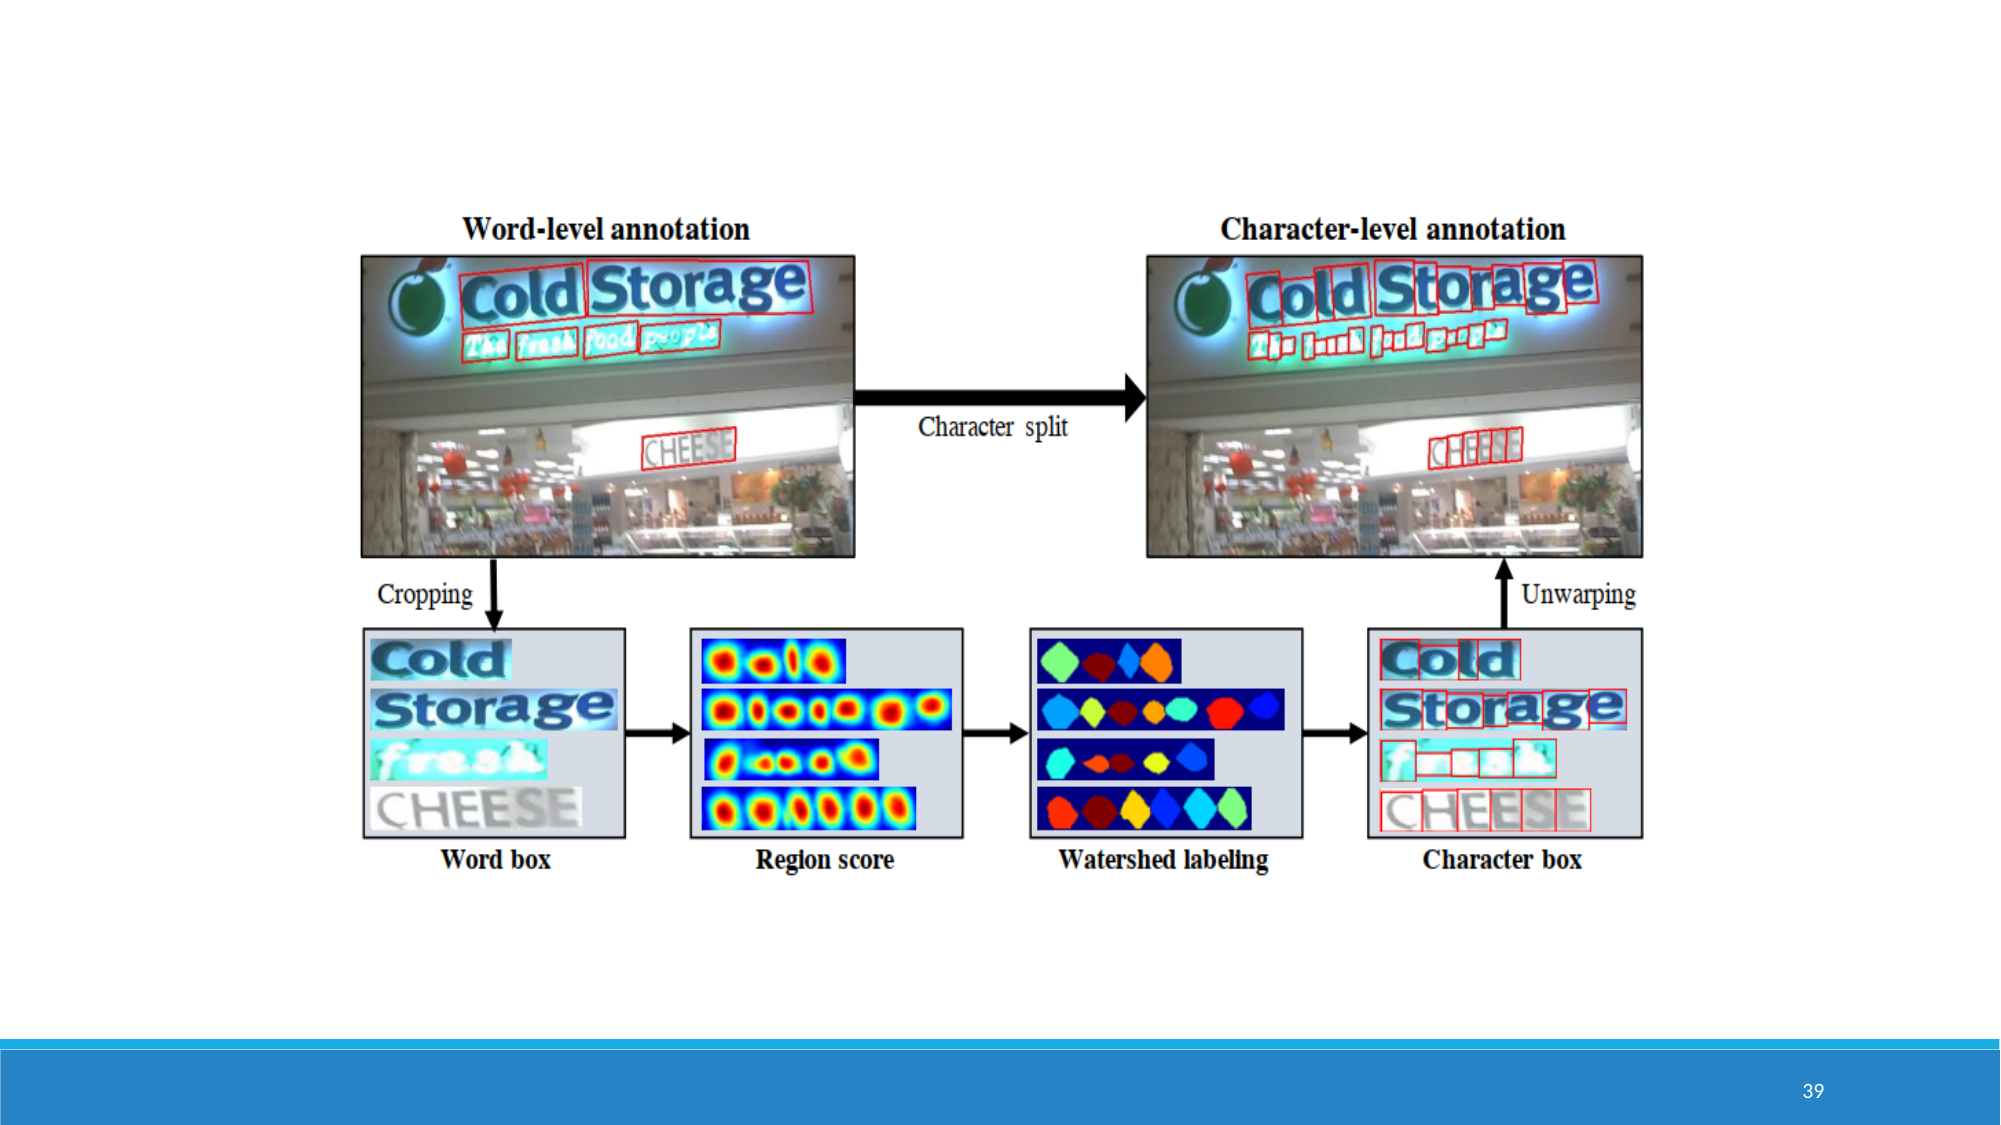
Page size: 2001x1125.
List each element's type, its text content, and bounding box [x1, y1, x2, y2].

slide_number 39 [1624, 1059, 1840, 1120]
picture [342, 203, 1663, 890]
